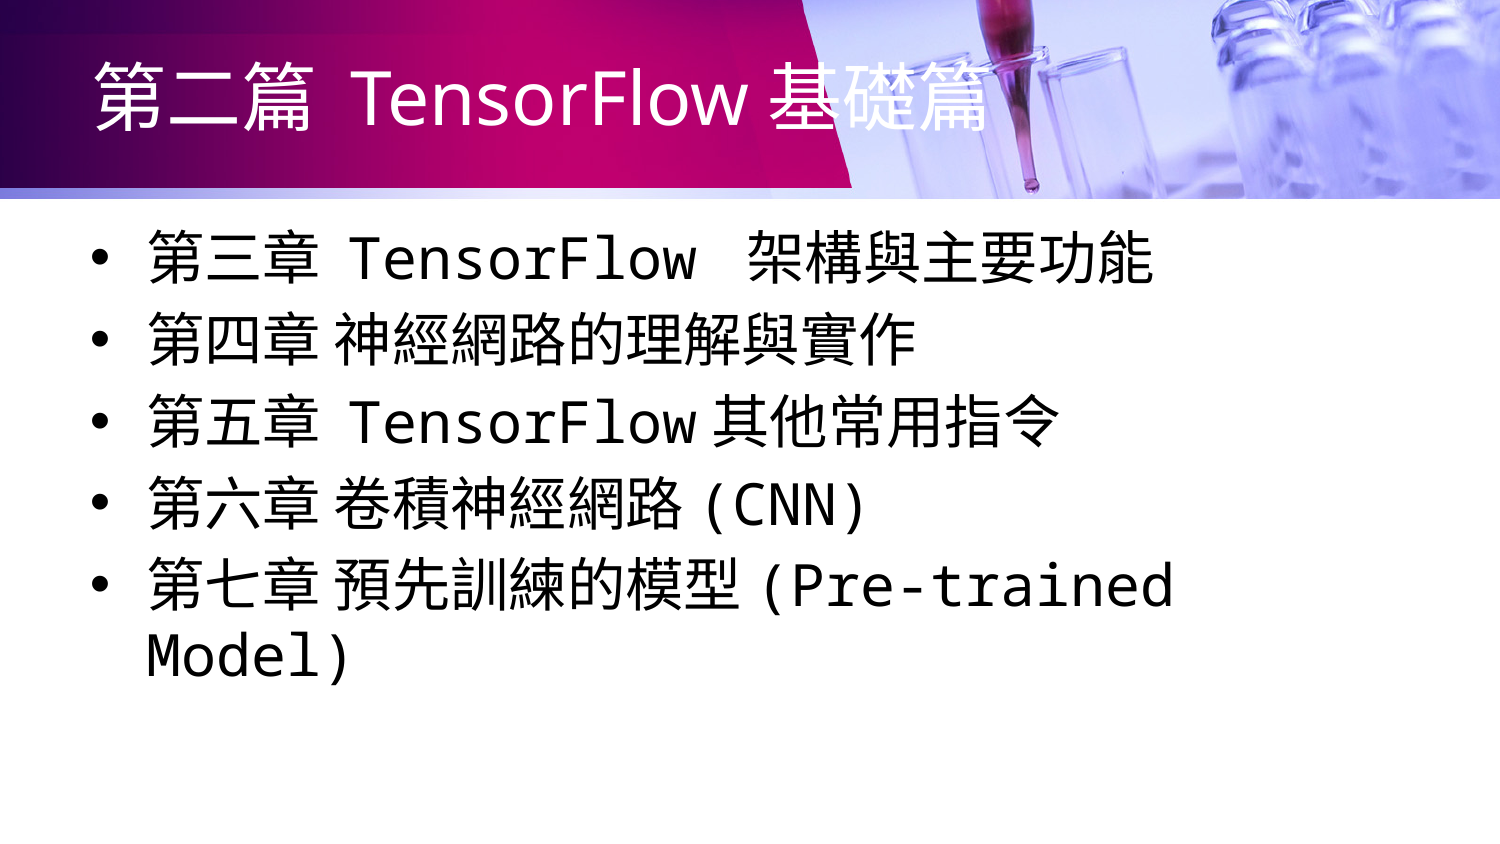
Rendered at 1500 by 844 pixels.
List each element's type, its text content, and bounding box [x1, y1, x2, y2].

title 第二篇 TensorFlow基礎篇 [76, 33, 1431, 159]
list 第三章 TensorFlow 架構與主要功能 第四章 神經網路的理解與實作 第五章 TensorFlow其他常用指令 第六章 卷積神經網路(CNN) 第七章 預先訓練的模型(Pre-trained Model) [74, 214, 1428, 781]
picture [0, 0, 1500, 844]
